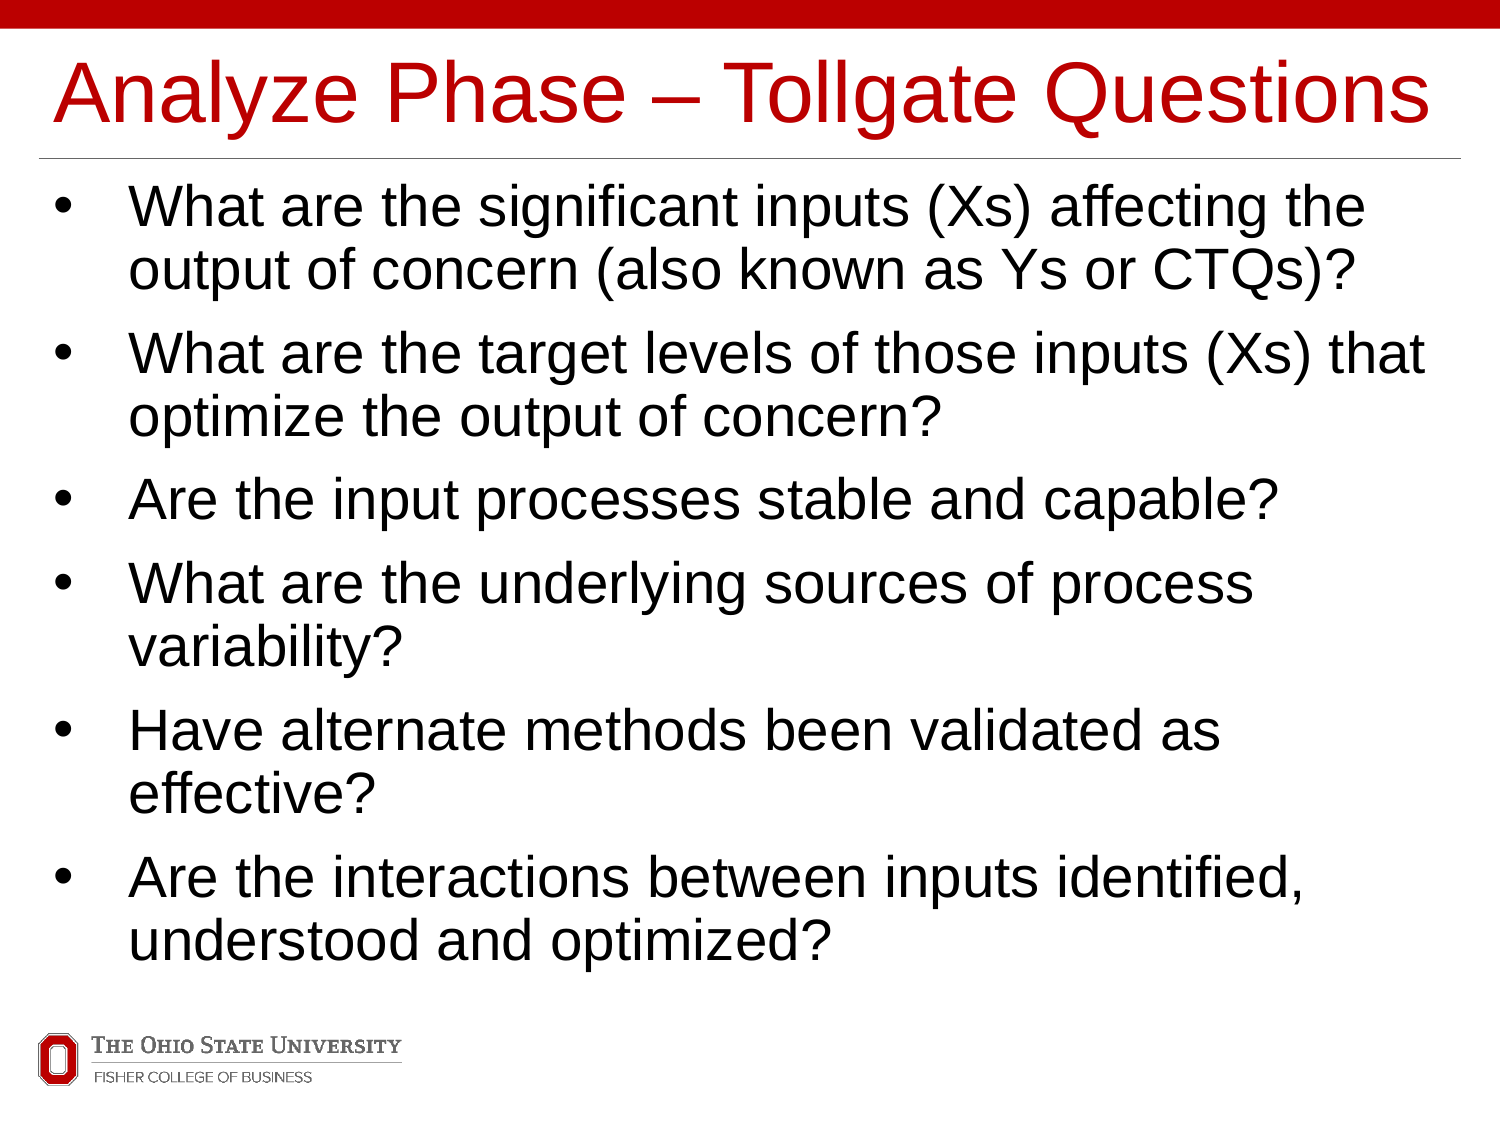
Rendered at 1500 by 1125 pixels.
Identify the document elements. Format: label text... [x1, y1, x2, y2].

picture [38, 1033, 402, 1086]
list What are the significant inputs (Xs) affecting the output of concern (also known as Ys or CTQs)? What are the target levels of those inputs (Xs) that optimize the output of concern? Are the input processes stable and capable? What are the underlying sources of process variability? Have alternate methods been validated as effective? Are the interactions between inputs identified, understood and optimized? [38, 168, 1462, 994]
title Analyze Phase – Tollgate Questions [38, 38, 1462, 149]
